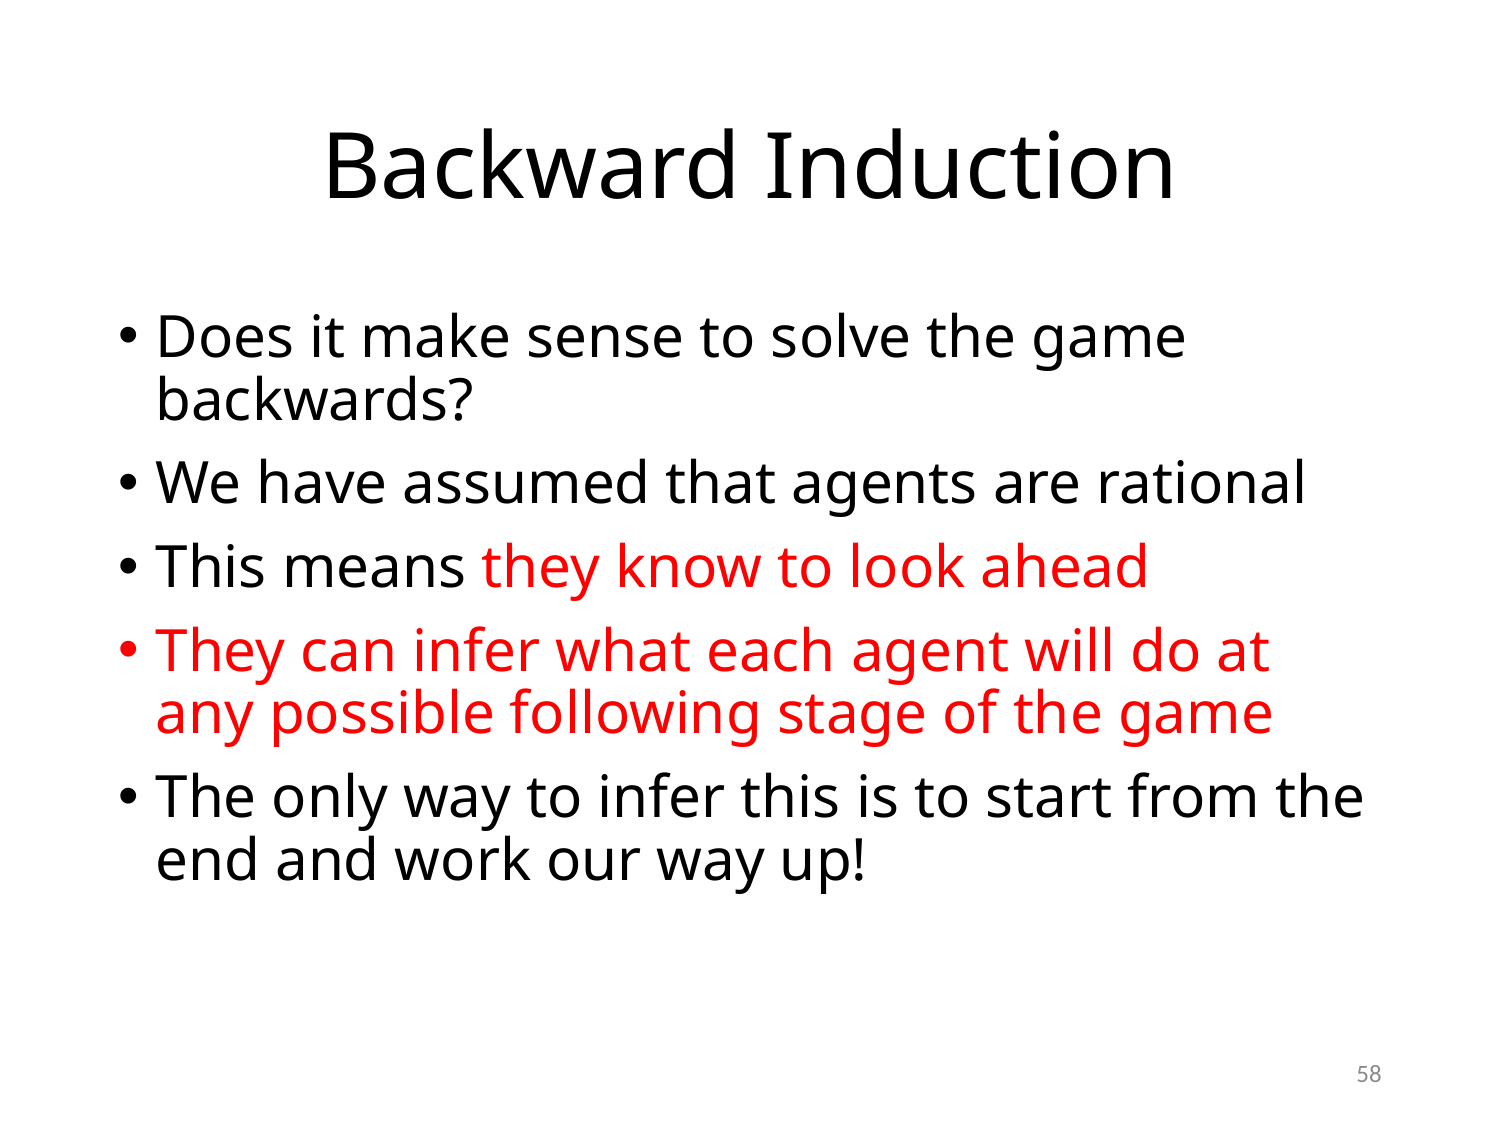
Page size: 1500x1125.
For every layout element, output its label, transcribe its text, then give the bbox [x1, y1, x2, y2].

list Does it make sense to solve the game backwards? We have assumed that agents are rational This means they know to look ahead They can infer what each agent will do at any possible following stage of the game The only way to infer this is to start from the end and work our way up! [103, 299, 1397, 1014]
slide_number 58 [1059, 1042, 1397, 1103]
title Backward Induction [103, 59, 1397, 278]
